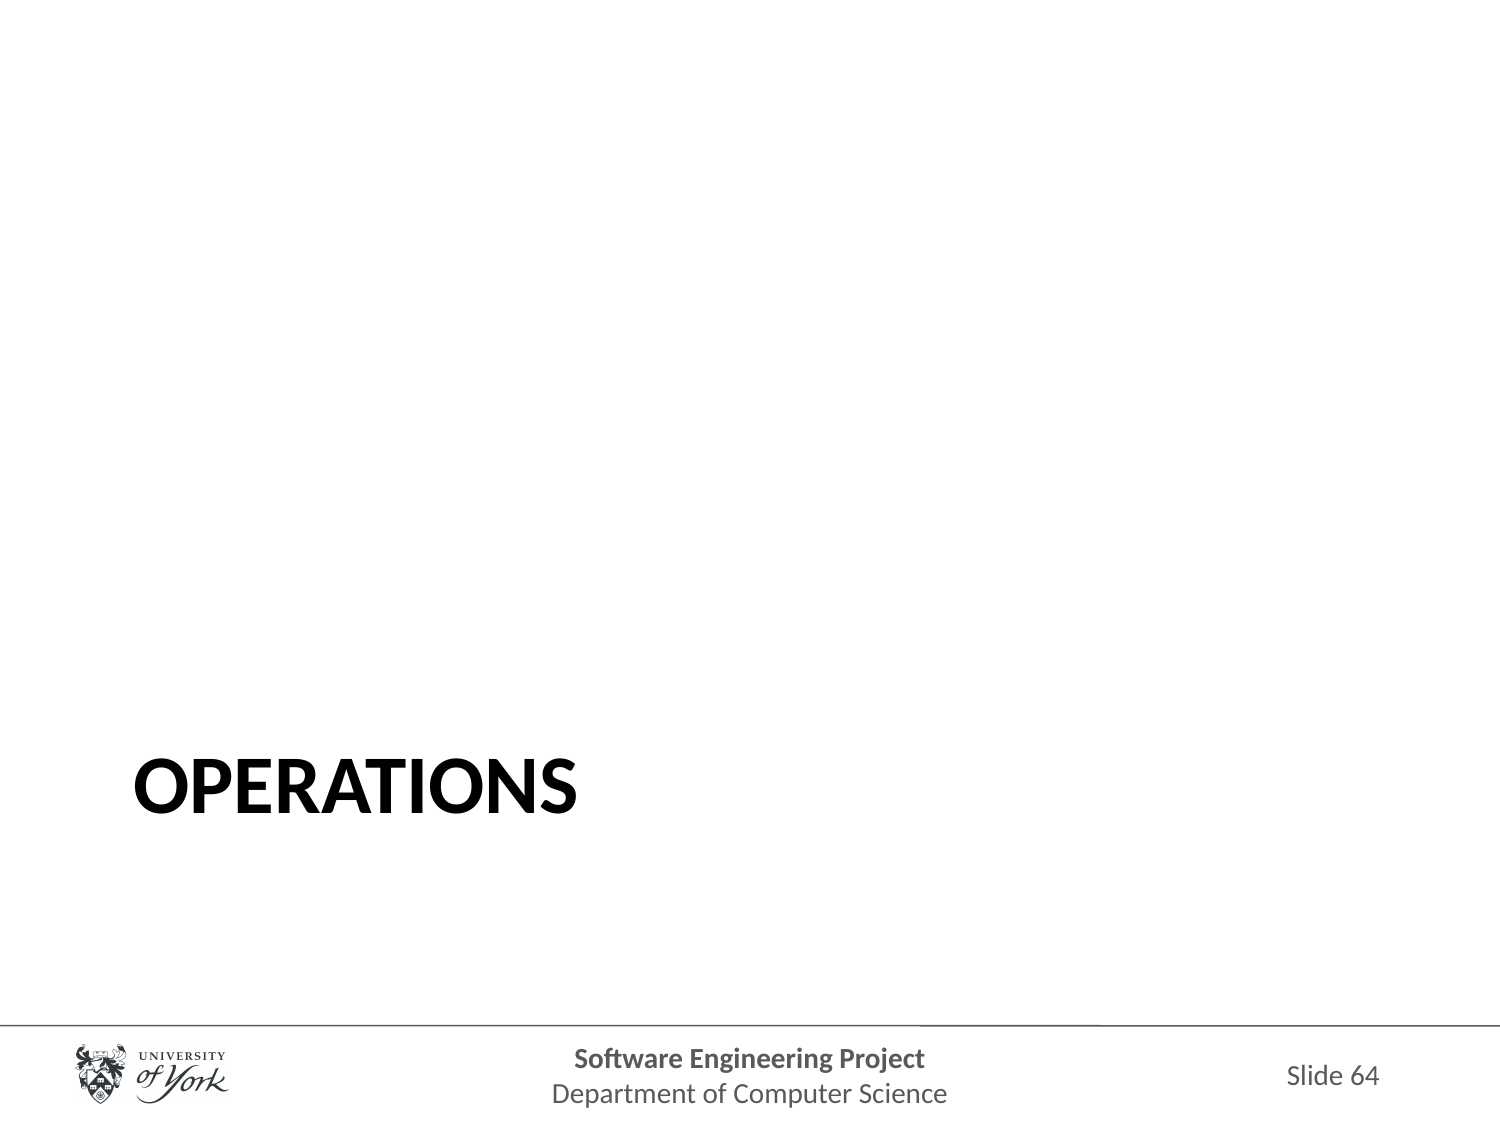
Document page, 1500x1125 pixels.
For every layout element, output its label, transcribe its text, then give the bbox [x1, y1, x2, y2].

picture [75, 1044, 229, 1104]
title operations [118, 722, 1394, 947]
